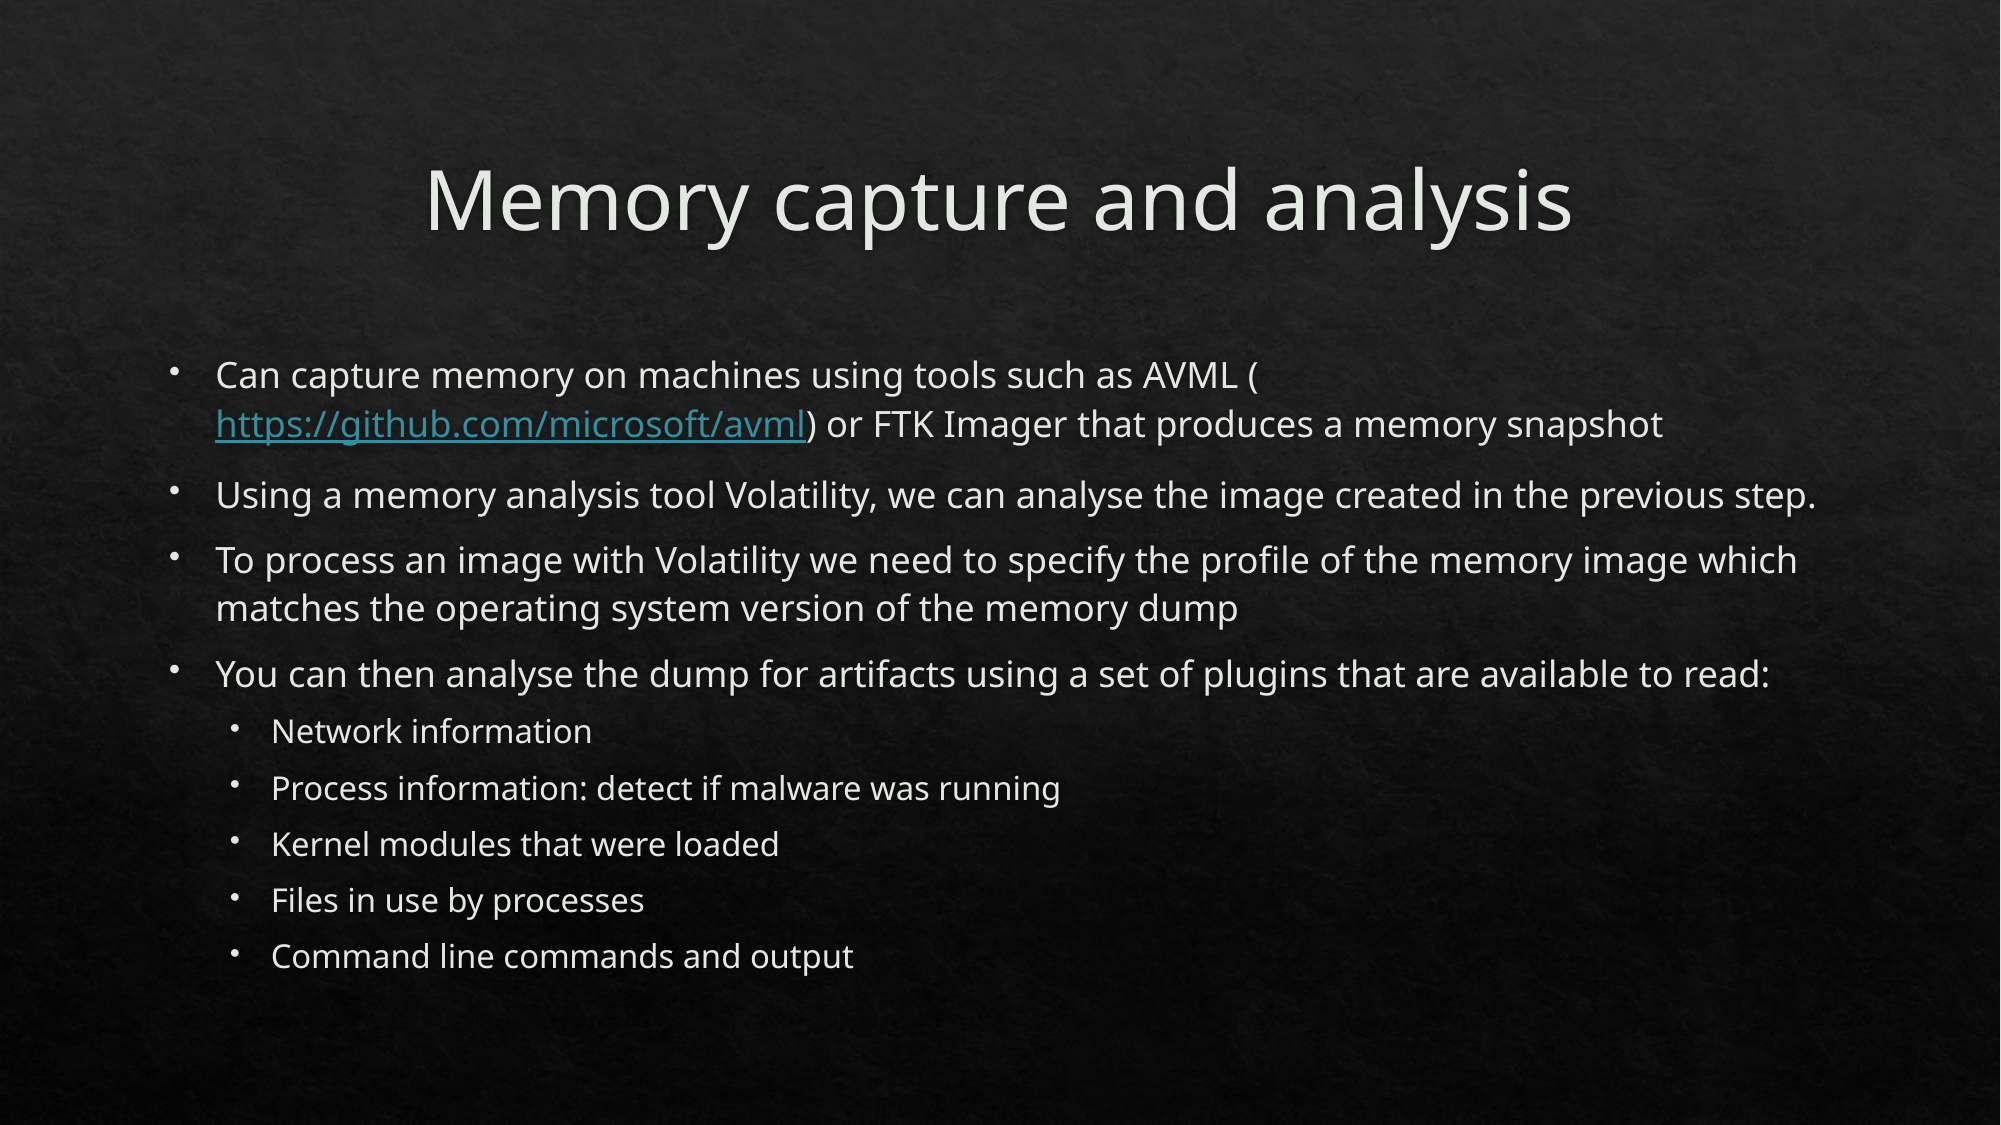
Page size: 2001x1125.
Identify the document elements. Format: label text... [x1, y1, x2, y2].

list Can capture memory on machines using tools such as AVML (https://github.com/microsoft/avml) or FTK Imager that produces a memory snapshot Using a memory analysis tool Volatility, we can analyse the image created in the previous step. To process an image with Volatility we need to specify the profile of the memory image which matches the operating system version of the memory dump You can then analyse the dump for artifacts using a set of plugins that are available to read: Network information Process information: detect if malware was running Kernel modules that were loaded Files in use by processes Command line commands and output [149, 340, 1849, 1025]
title Memory capture and analysis [149, 99, 1849, 307]
